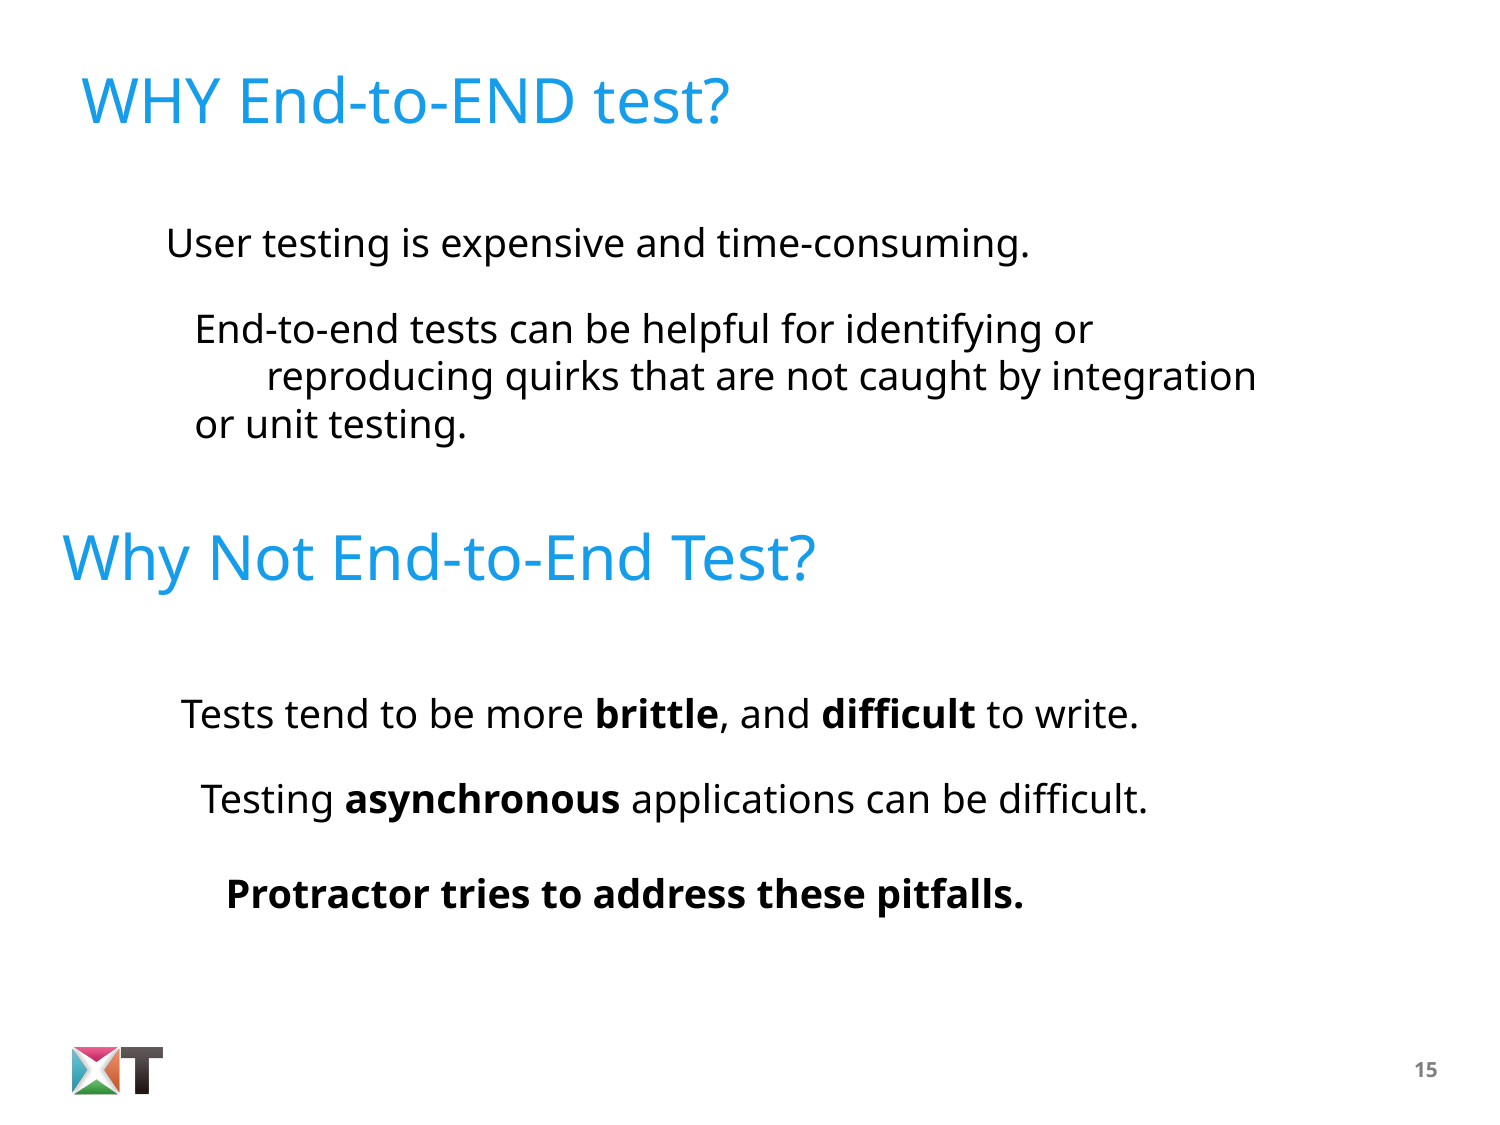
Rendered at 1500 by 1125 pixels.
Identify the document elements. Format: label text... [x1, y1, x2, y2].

text_box Testing asynchronous applications can be difficult. [185, 766, 1325, 829]
text_box End-to-end tests can be helpful for identifying or reproducing quirks that are not caught by integration or unit testing. [179, 296, 1319, 454]
picture [70, 1044, 165, 1097]
title WHY End-to-END test? [81, 68, 1421, 138]
text_box User testing is expensive and time-consuming. [150, 210, 1046, 274]
text_box Tests tend to be more brittle, and difficult to write. [166, 681, 1155, 744]
text_box Protractor tries to address these pitfalls. [210, 861, 1350, 925]
text_box Why Not End-to-End Test? [62, 524, 1402, 594]
